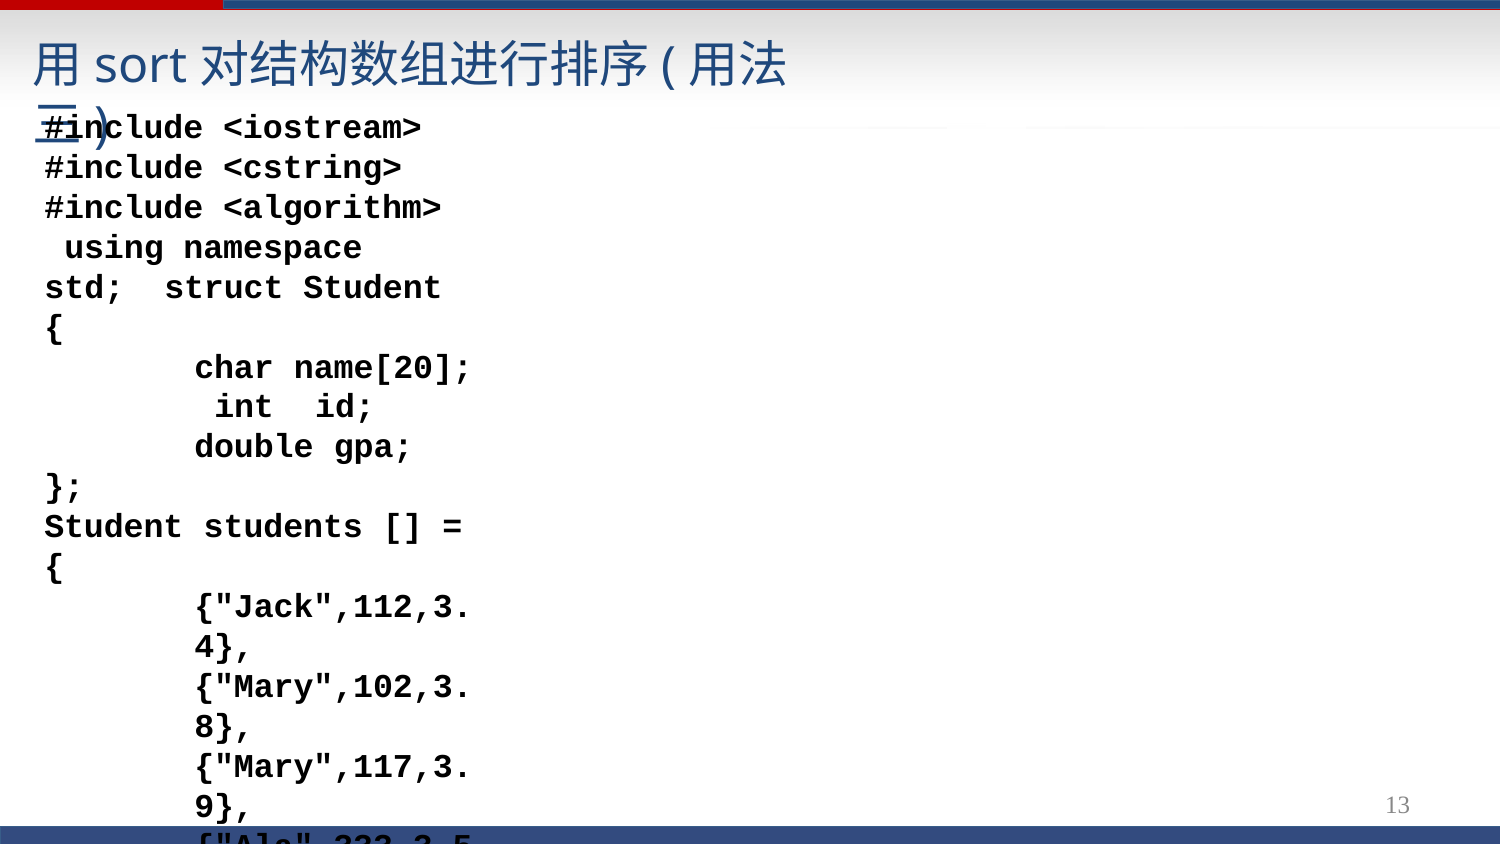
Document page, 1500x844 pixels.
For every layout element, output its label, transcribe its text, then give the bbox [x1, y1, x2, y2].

slide_number 14 [1378, 789, 1417, 844]
picture [0, 10, 1500, 129]
text_box #include <iostream> #include <cstring> #include <algorithm> using namespace std; struct Student { char name[20]; int id; double gpa; }; Student students [] = { {"Jack",112,3.4},{"Mary",102,3.8},{"Mary",117,3.9}, {"Ala",333,3.5},{"Zero",101,4.0}}; [42, 103, 1218, 844]
title 用sort对结构数组进行排序(用法三) [30, 30, 802, 174]
